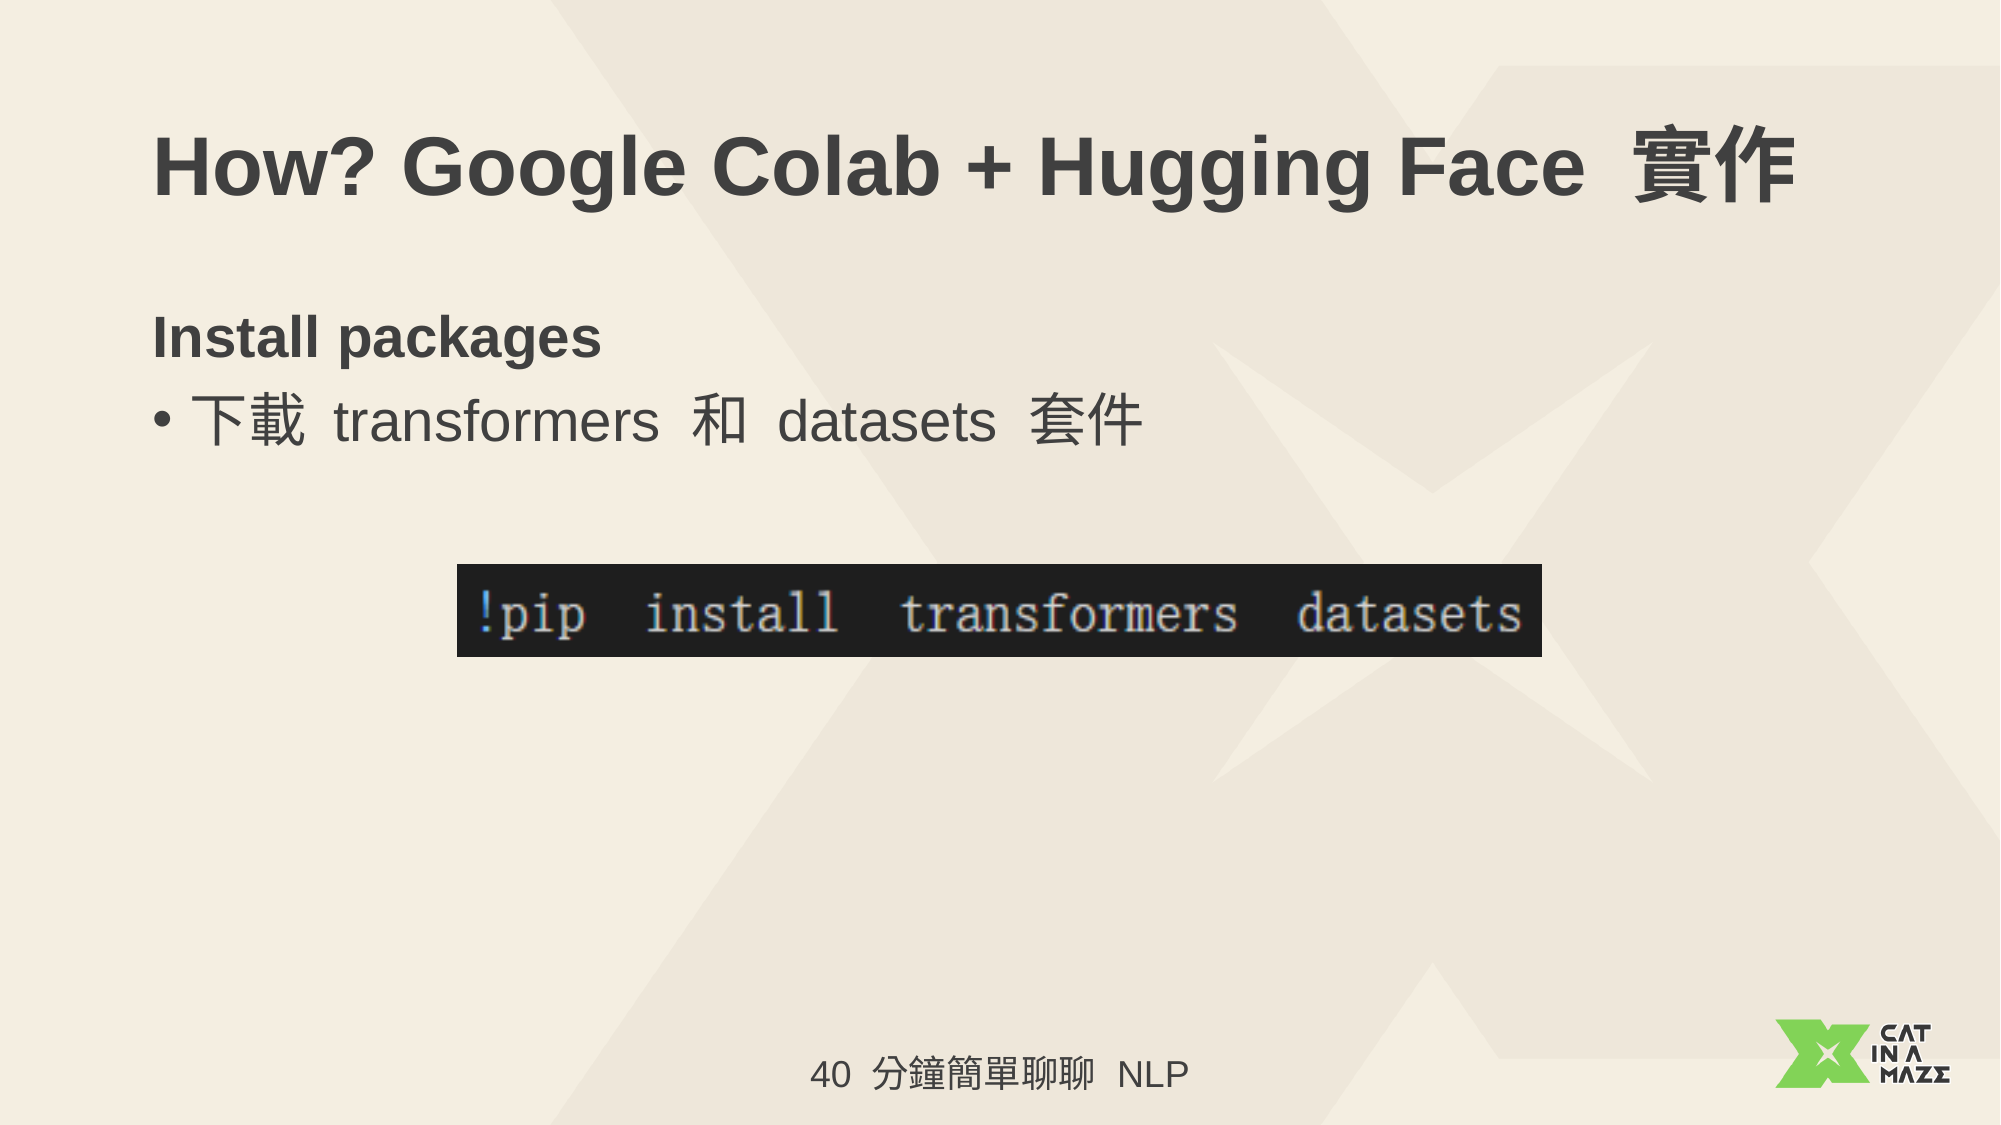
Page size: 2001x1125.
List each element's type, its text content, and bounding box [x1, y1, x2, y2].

list Install packages 下載 transformers 和 datasets 套件 [137, 299, 1863, 1014]
title How? Google Colab + Hugging Face 實作 [137, 59, 1863, 278]
picture [0, 0, 2001, 1125]
footer 40 分鐘簡單聊聊 NLP [662, 1042, 1338, 1103]
